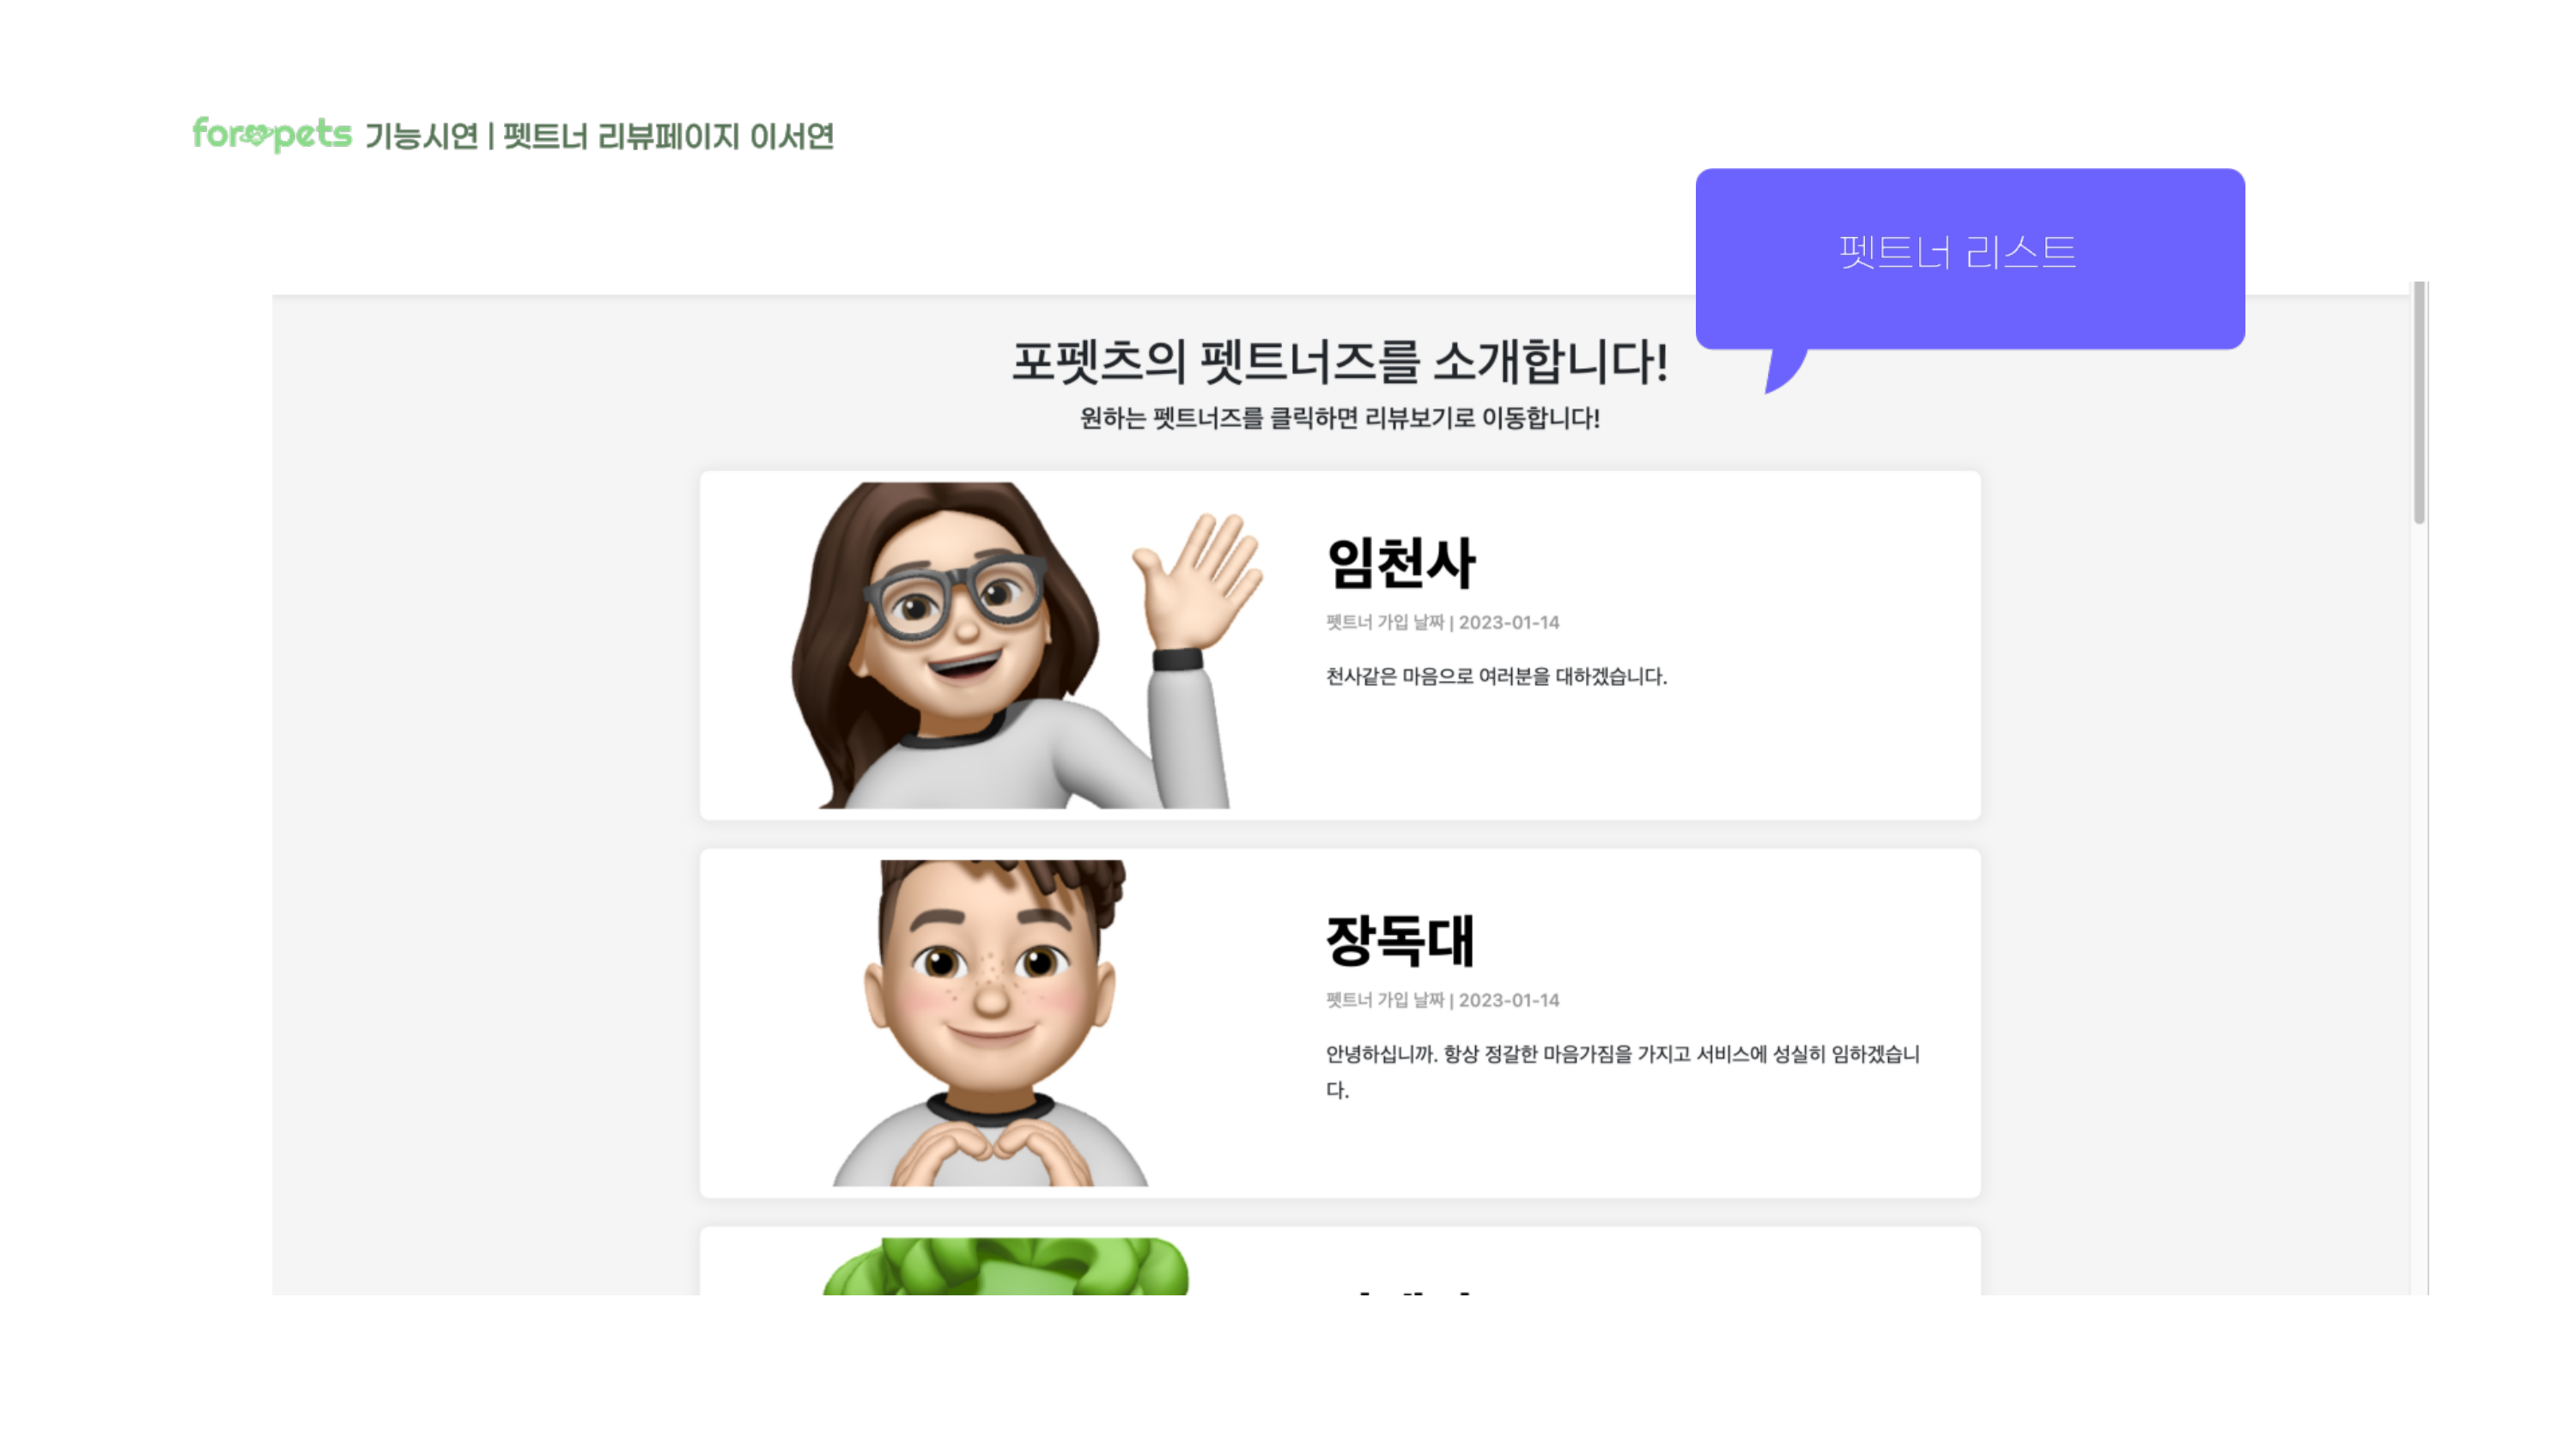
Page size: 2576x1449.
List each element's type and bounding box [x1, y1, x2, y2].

text_box [191, 114, 353, 156]
picture [358, 112, 850, 165]
text_box [1696, 168, 2245, 395]
picture [1833, 221, 2105, 289]
text_box [271, 282, 2430, 1295]
